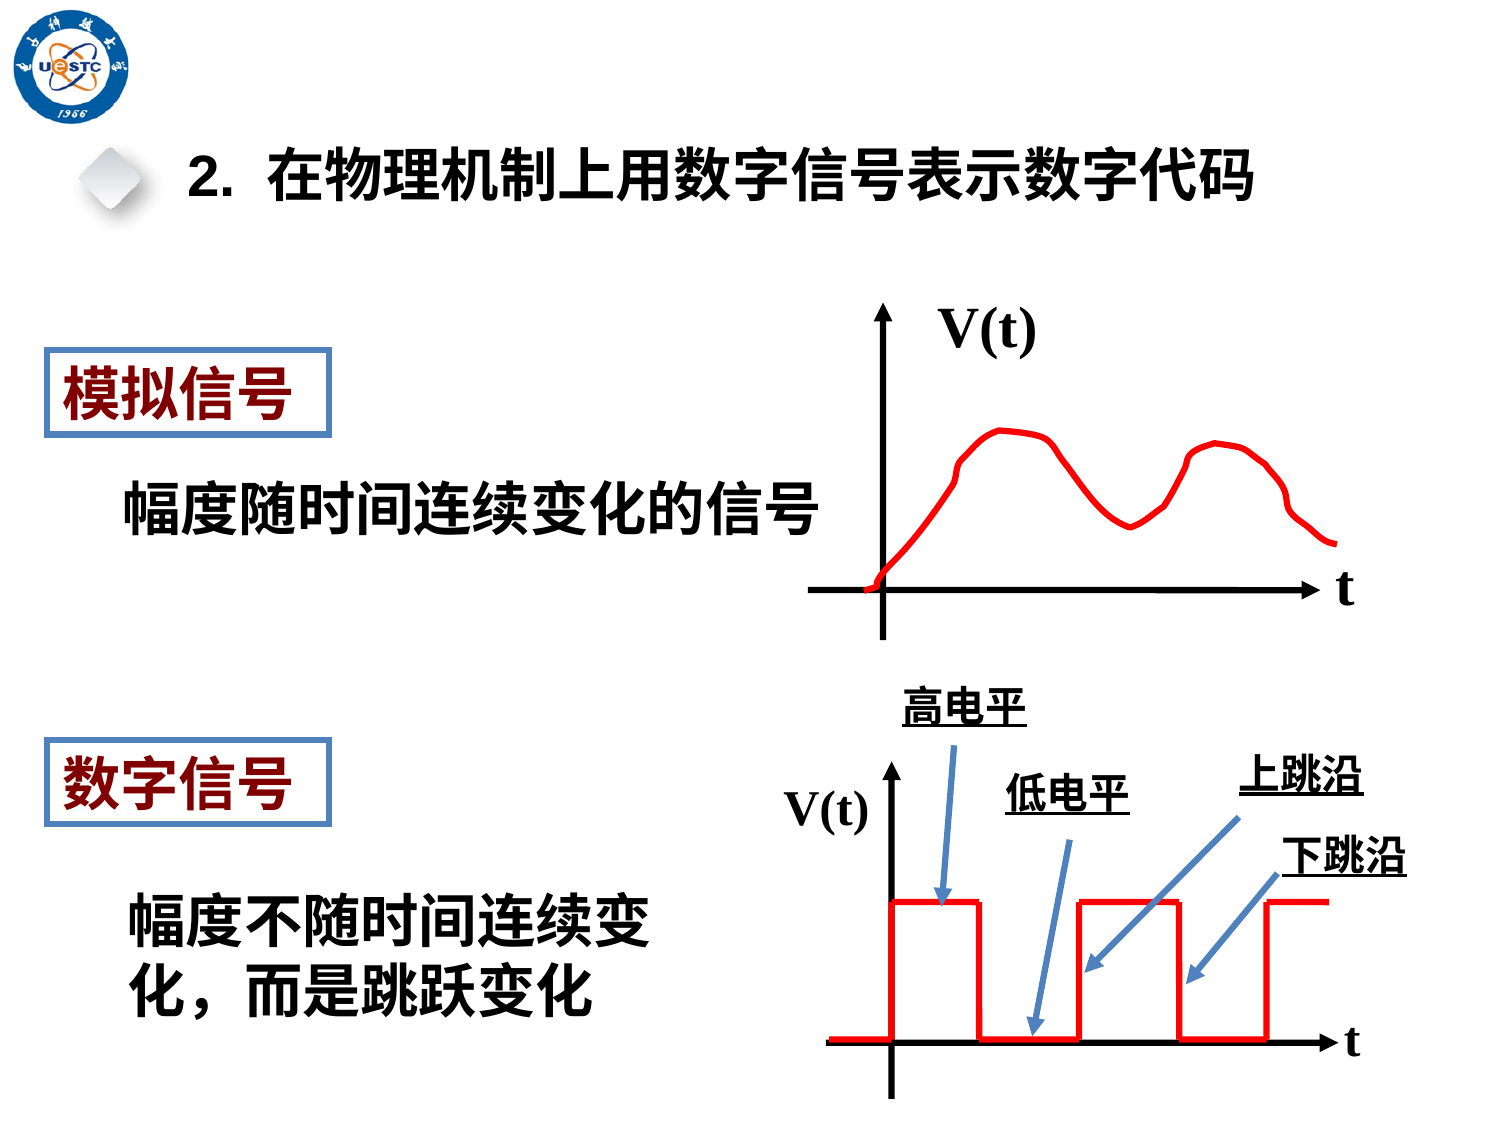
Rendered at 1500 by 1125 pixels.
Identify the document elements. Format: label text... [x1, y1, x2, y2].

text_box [990, 759, 1208, 1037]
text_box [1212, 993, 1330, 1040]
picture [6, 8, 136, 126]
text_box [768, 761, 1430, 1100]
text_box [1185, 821, 1493, 985]
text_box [887, 671, 1126, 907]
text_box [828, 901, 986, 1040]
text_box 幅度随时间连续变化的信号 [107, 464, 802, 550]
text_box 数字信号 [47, 739, 329, 825]
text_box 模拟信号 [47, 349, 329, 435]
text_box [1083, 739, 1437, 974]
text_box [807, 281, 1421, 641]
picture [72, 140, 148, 217]
text_box 2. 在物理机制上用数字信号表示数字代码 [156, 130, 1344, 215]
text_box [86, 400, 682, 485]
text_box 幅度不随时间连续变化，而是跳跃变化 [112, 876, 713, 1031]
